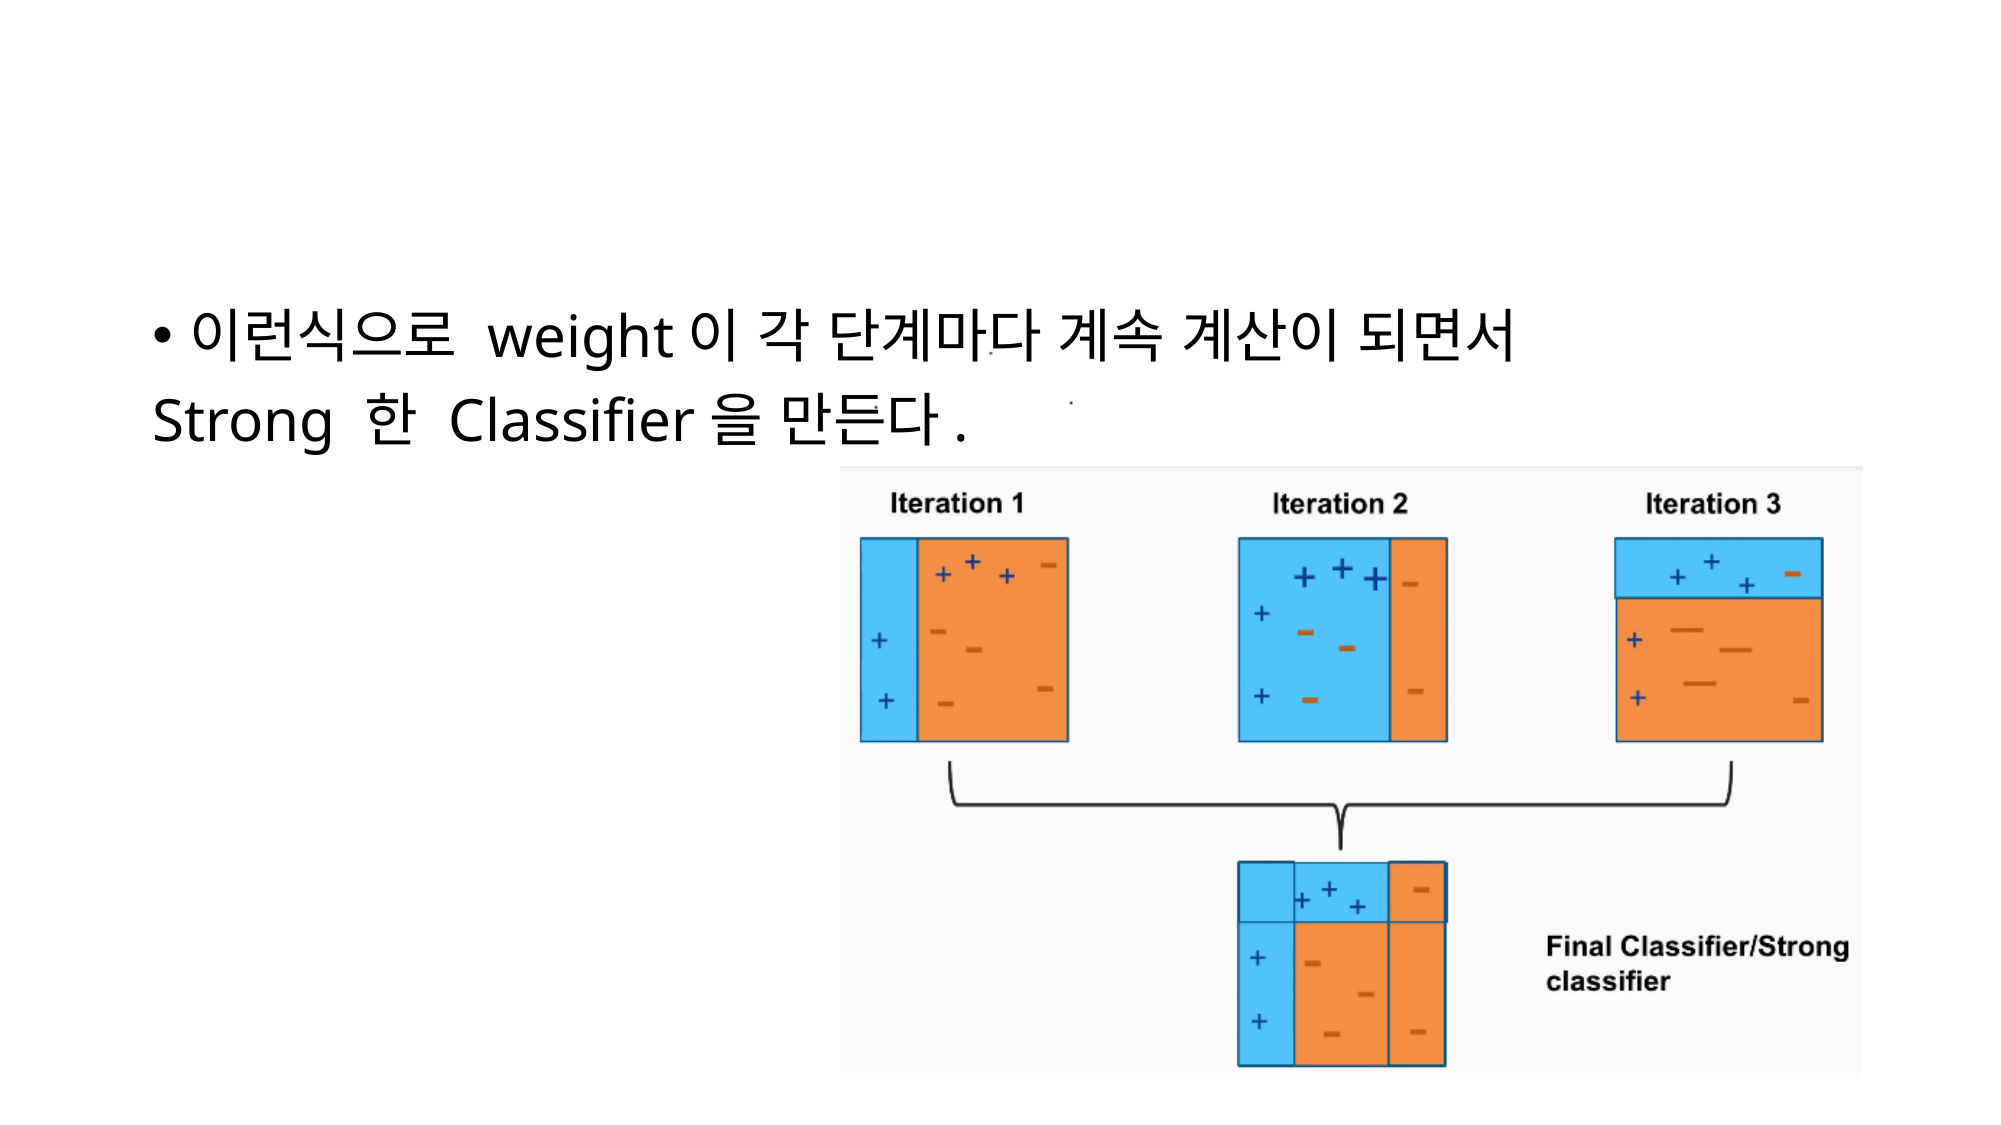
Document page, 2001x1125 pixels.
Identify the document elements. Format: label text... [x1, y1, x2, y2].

list 이런식으로 weight이 각 단계마다 계속 계산이 되면서 Strong 한 Classifier을 만든다. [137, 299, 1863, 1014]
picture [840, 351, 1863, 1079]
